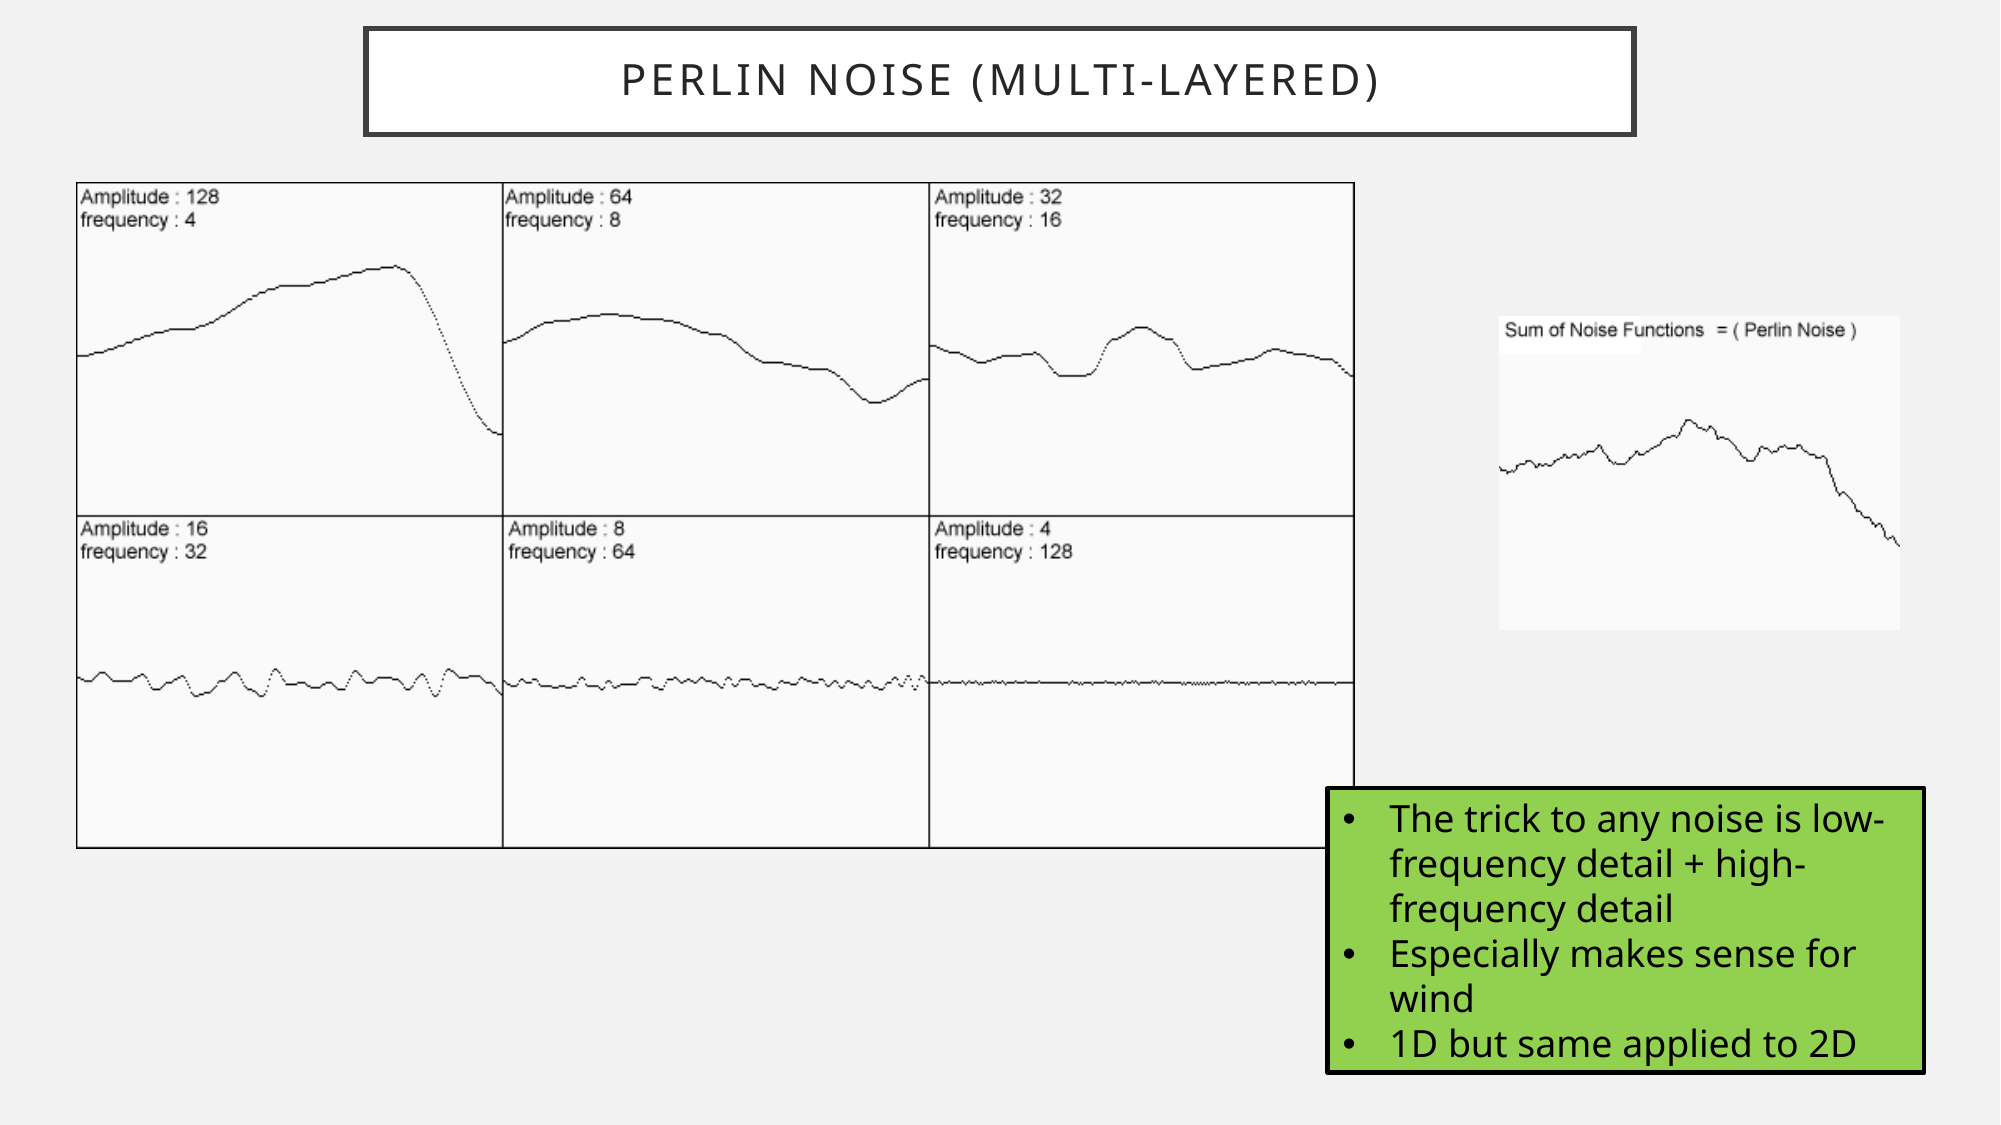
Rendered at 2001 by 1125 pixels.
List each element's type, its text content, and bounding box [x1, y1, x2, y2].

title Perlin noise (multi-layered) [363, 26, 1637, 137]
list [61, 157, 1924, 1066]
text_box The trick to any noise is low-frequency detail + high-frequency detail Especially makes sense for wind 1D but same applied to 2D [1327, 788, 1924, 1073]
picture [1499, 316, 1900, 630]
picture [75, 182, 1355, 849]
